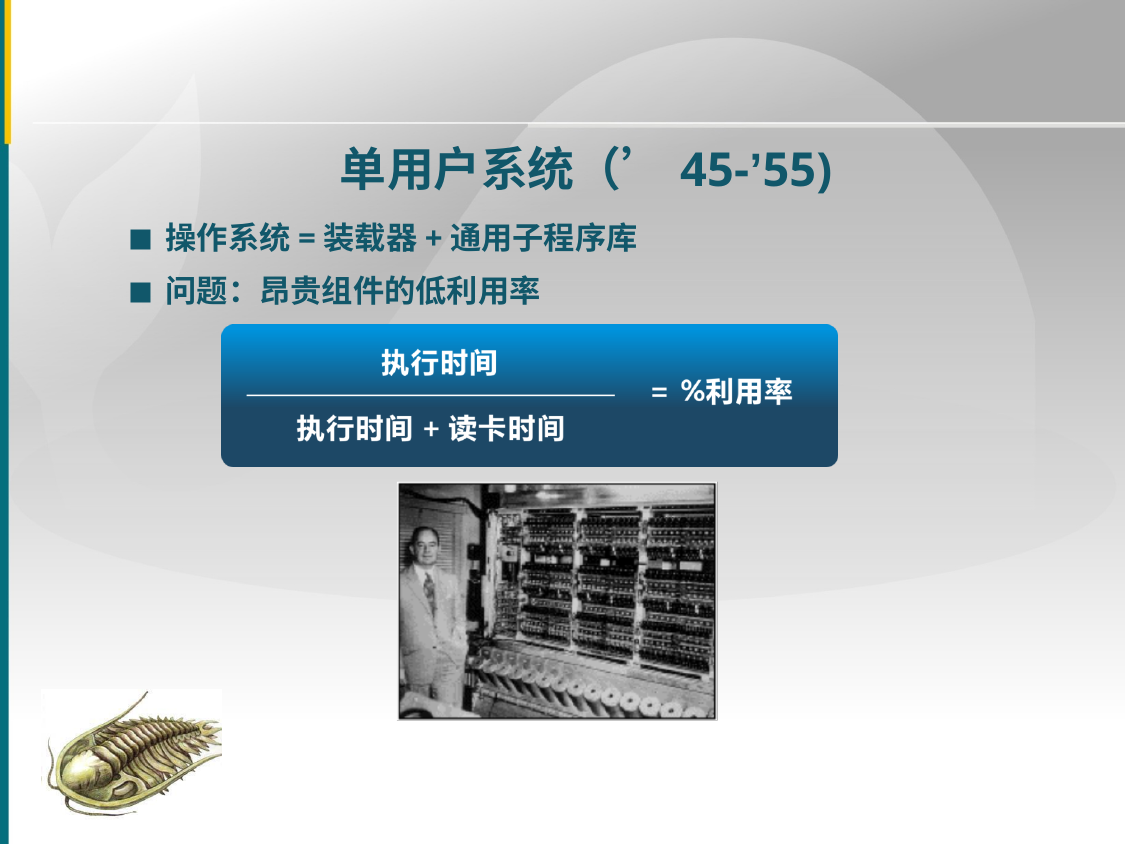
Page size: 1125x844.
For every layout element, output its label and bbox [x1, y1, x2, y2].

picture [0, 0, 1125, 844]
text_box [114, 131, 1064, 721]
